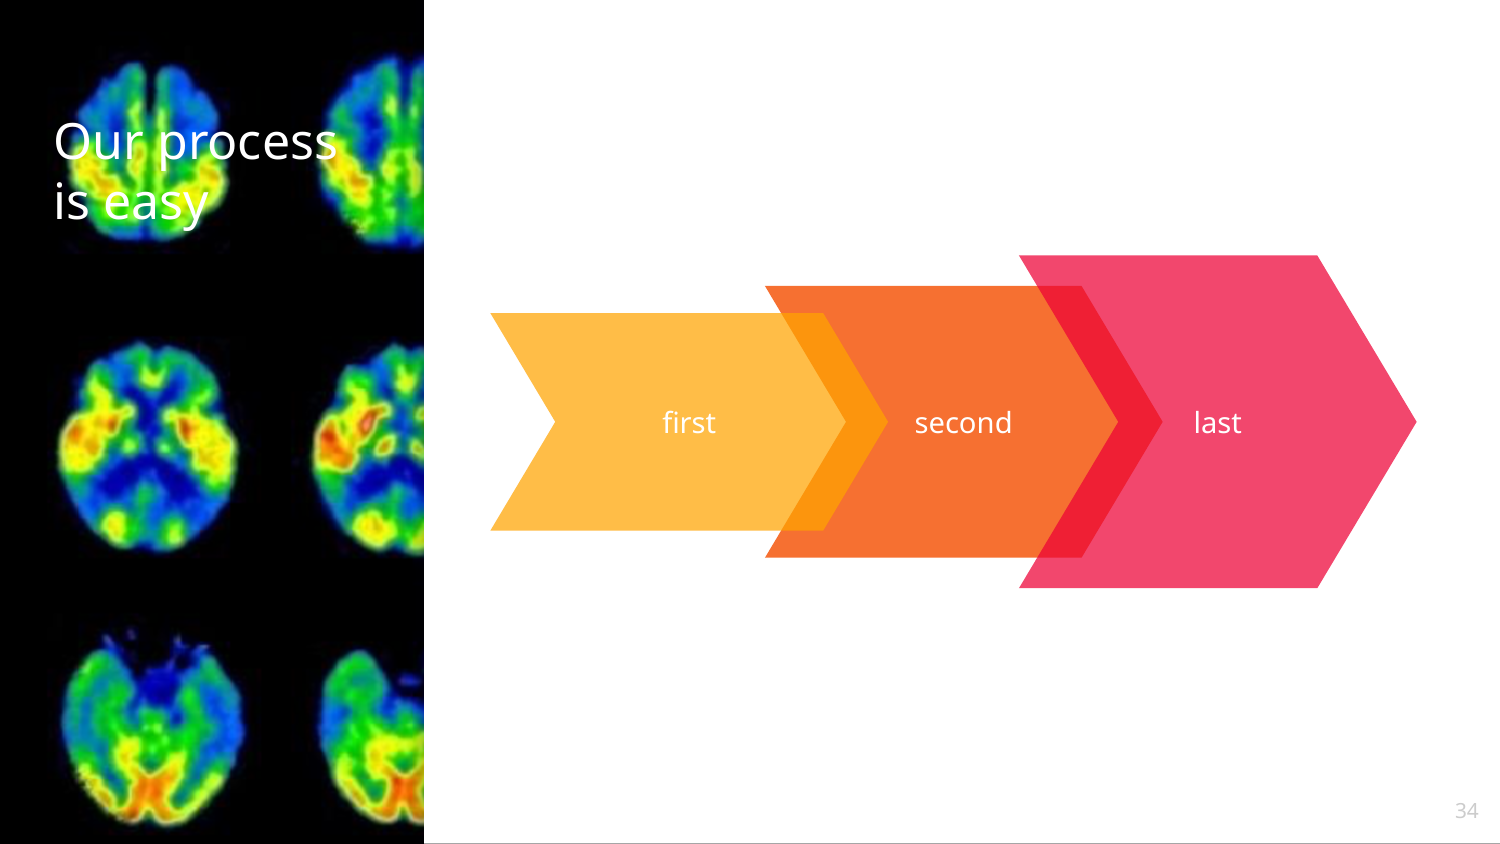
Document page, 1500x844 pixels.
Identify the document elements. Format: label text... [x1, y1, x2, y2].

text_box first [490, 313, 889, 531]
title Our process is easy [38, 94, 375, 748]
picture [0, 0, 424, 844]
slide_number 34 [1403, 779, 1494, 844]
text_box last [1018, 255, 1417, 589]
text_box second [764, 285, 1117, 558]
